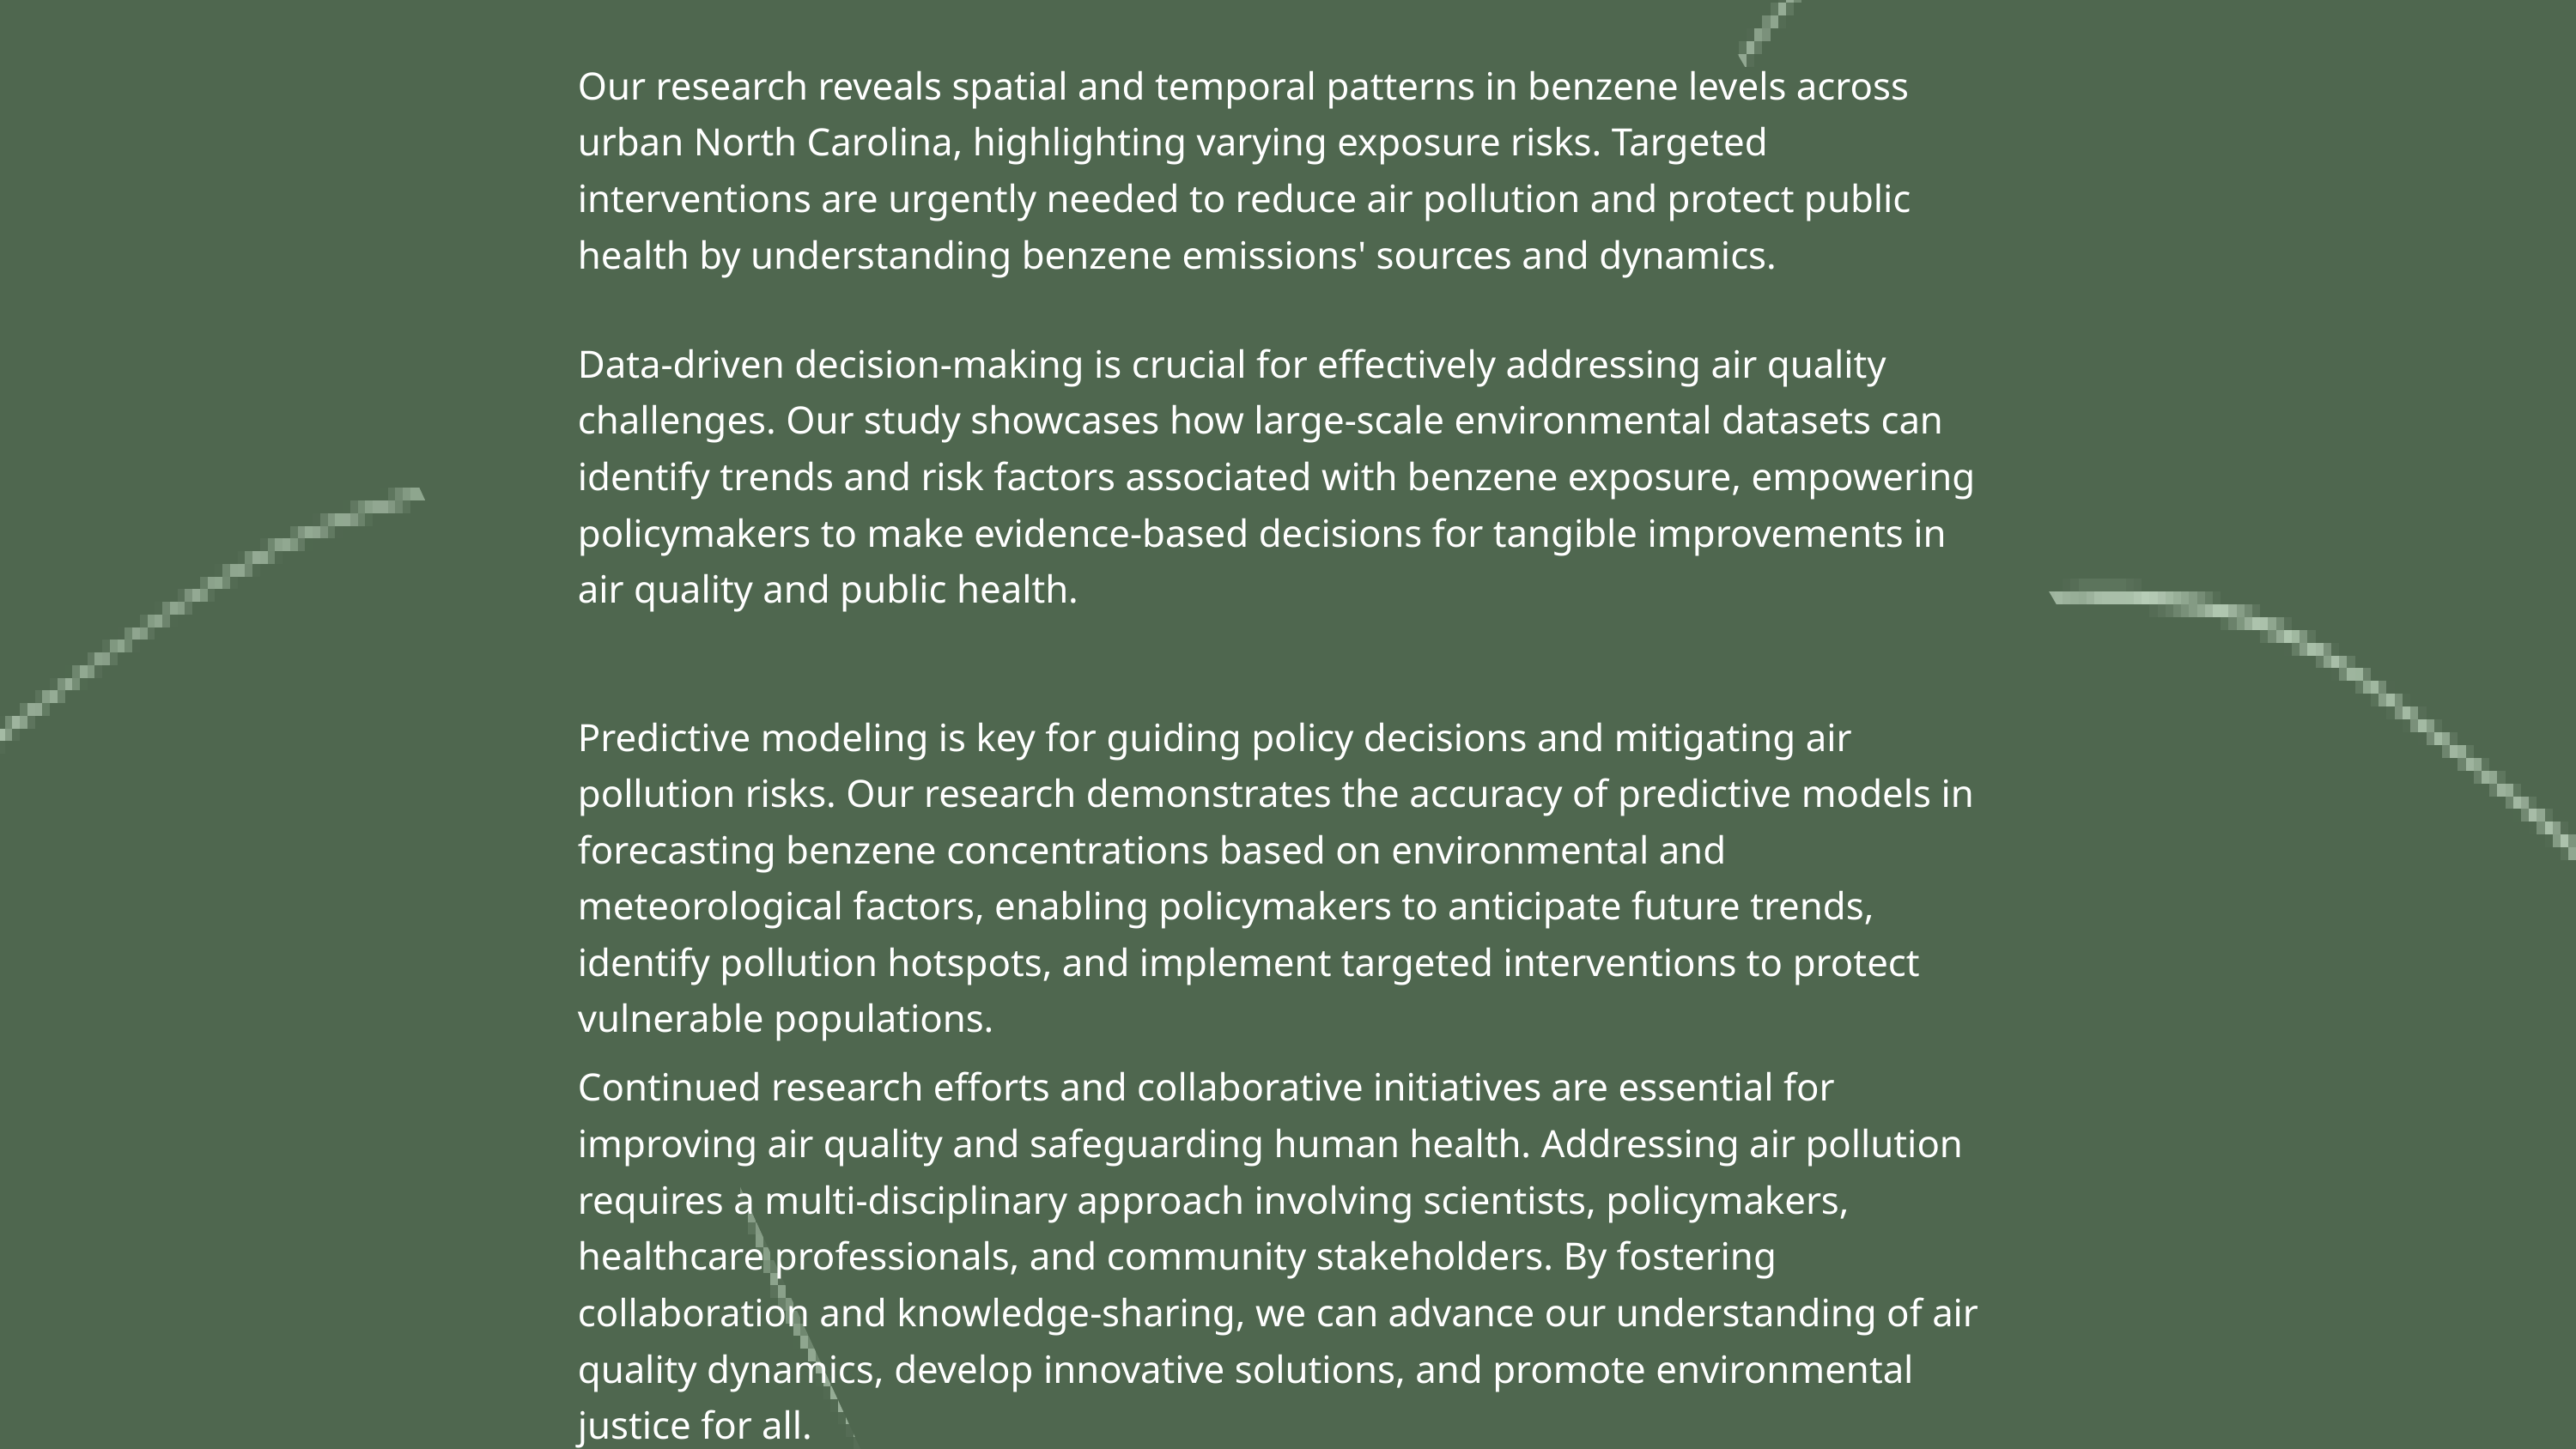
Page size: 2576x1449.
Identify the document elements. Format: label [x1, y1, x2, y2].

text_box [0, 438, 576, 1449]
text_box [577, 58, 1999, 1443]
text_box [1706, 0, 2576, 1092]
